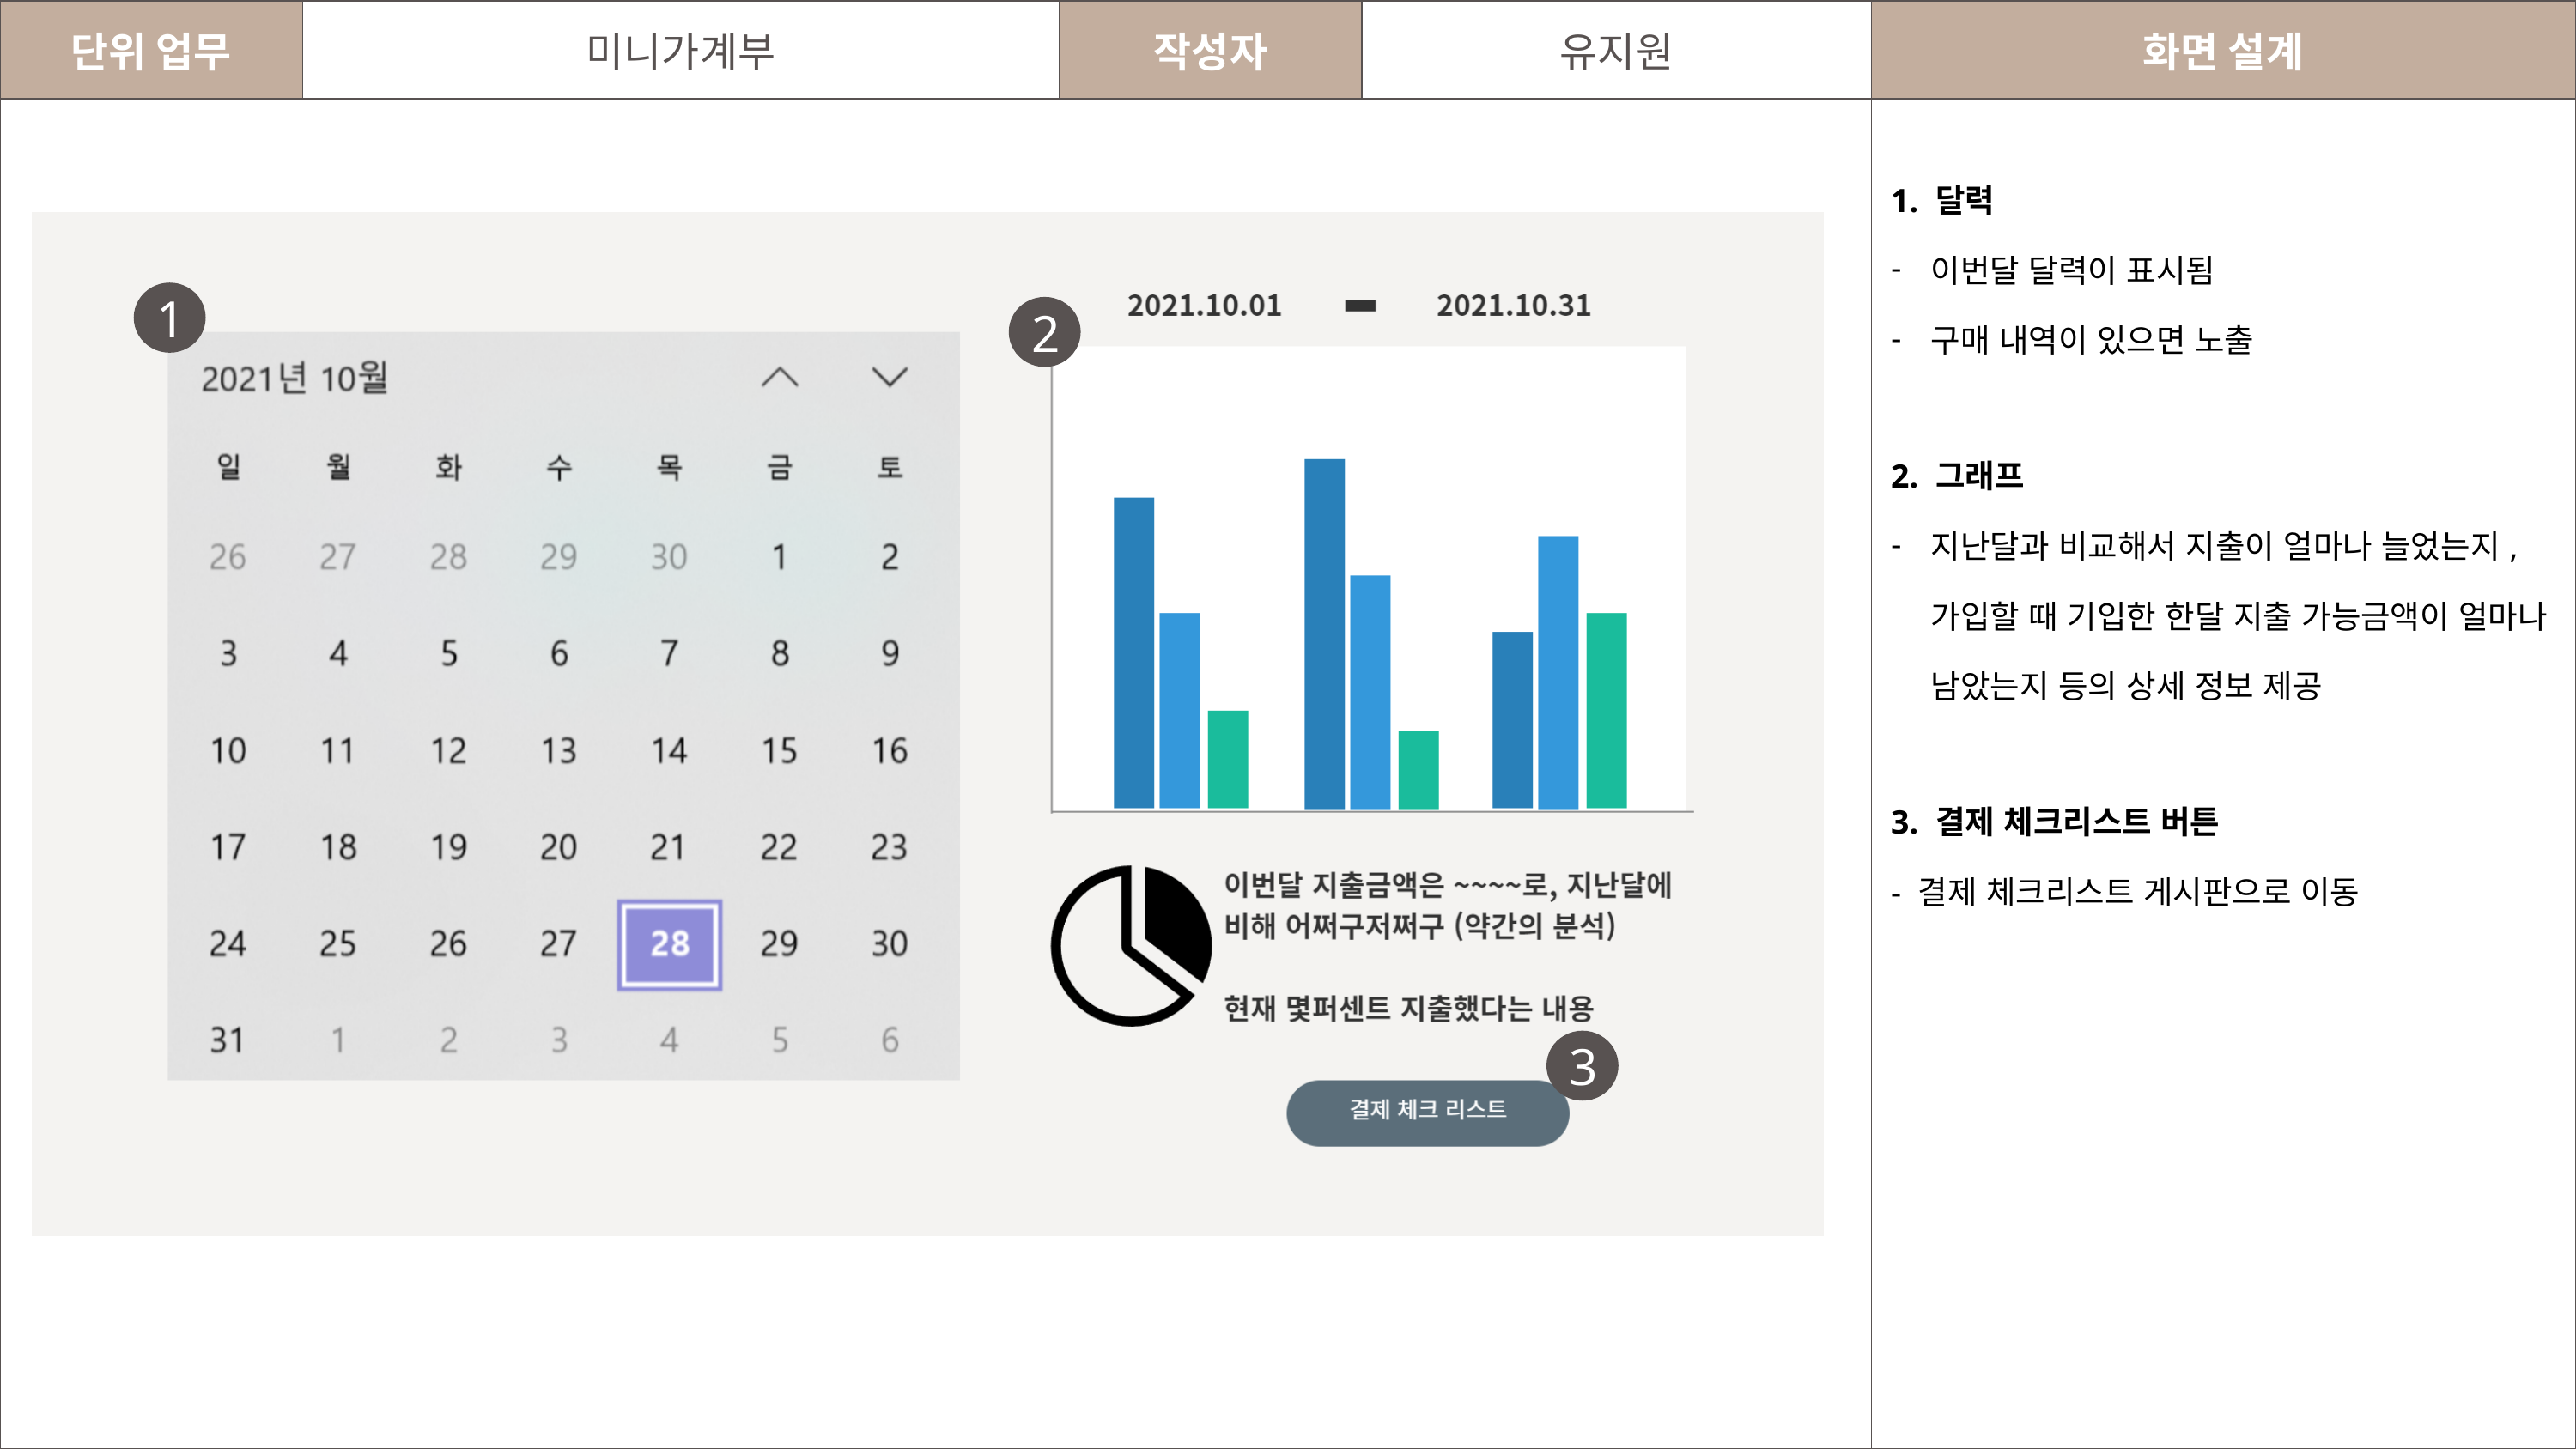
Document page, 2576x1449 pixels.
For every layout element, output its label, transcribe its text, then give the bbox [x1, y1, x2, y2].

table_header 단위 업무 [1, 2, 302, 98]
table_cell [1, 100, 1871, 1448]
table_cell 1. 달력 이번달 달력이 표시됨 구매 내역이 있으면 노출 2. 그래프 지난달과 비교해서 지출이 얼마나 늘었는지, 가입할 때 기입한 한달 지출 가능금액이 얼마나 남았는지 등의 상세 정보 제공 3. 결제 체크리스트 버튼 - 결제 체크리스트 게시판으로 이동 [1872, 100, 2575, 1448]
table_header 미니가계부 [303, 2, 1059, 98]
table_header 작성자 [1060, 2, 1361, 98]
table_header 화면 설계 [1872, 2, 2575, 98]
picture [32, 212, 1824, 1236]
table_header 유지원 [1363, 2, 1871, 98]
